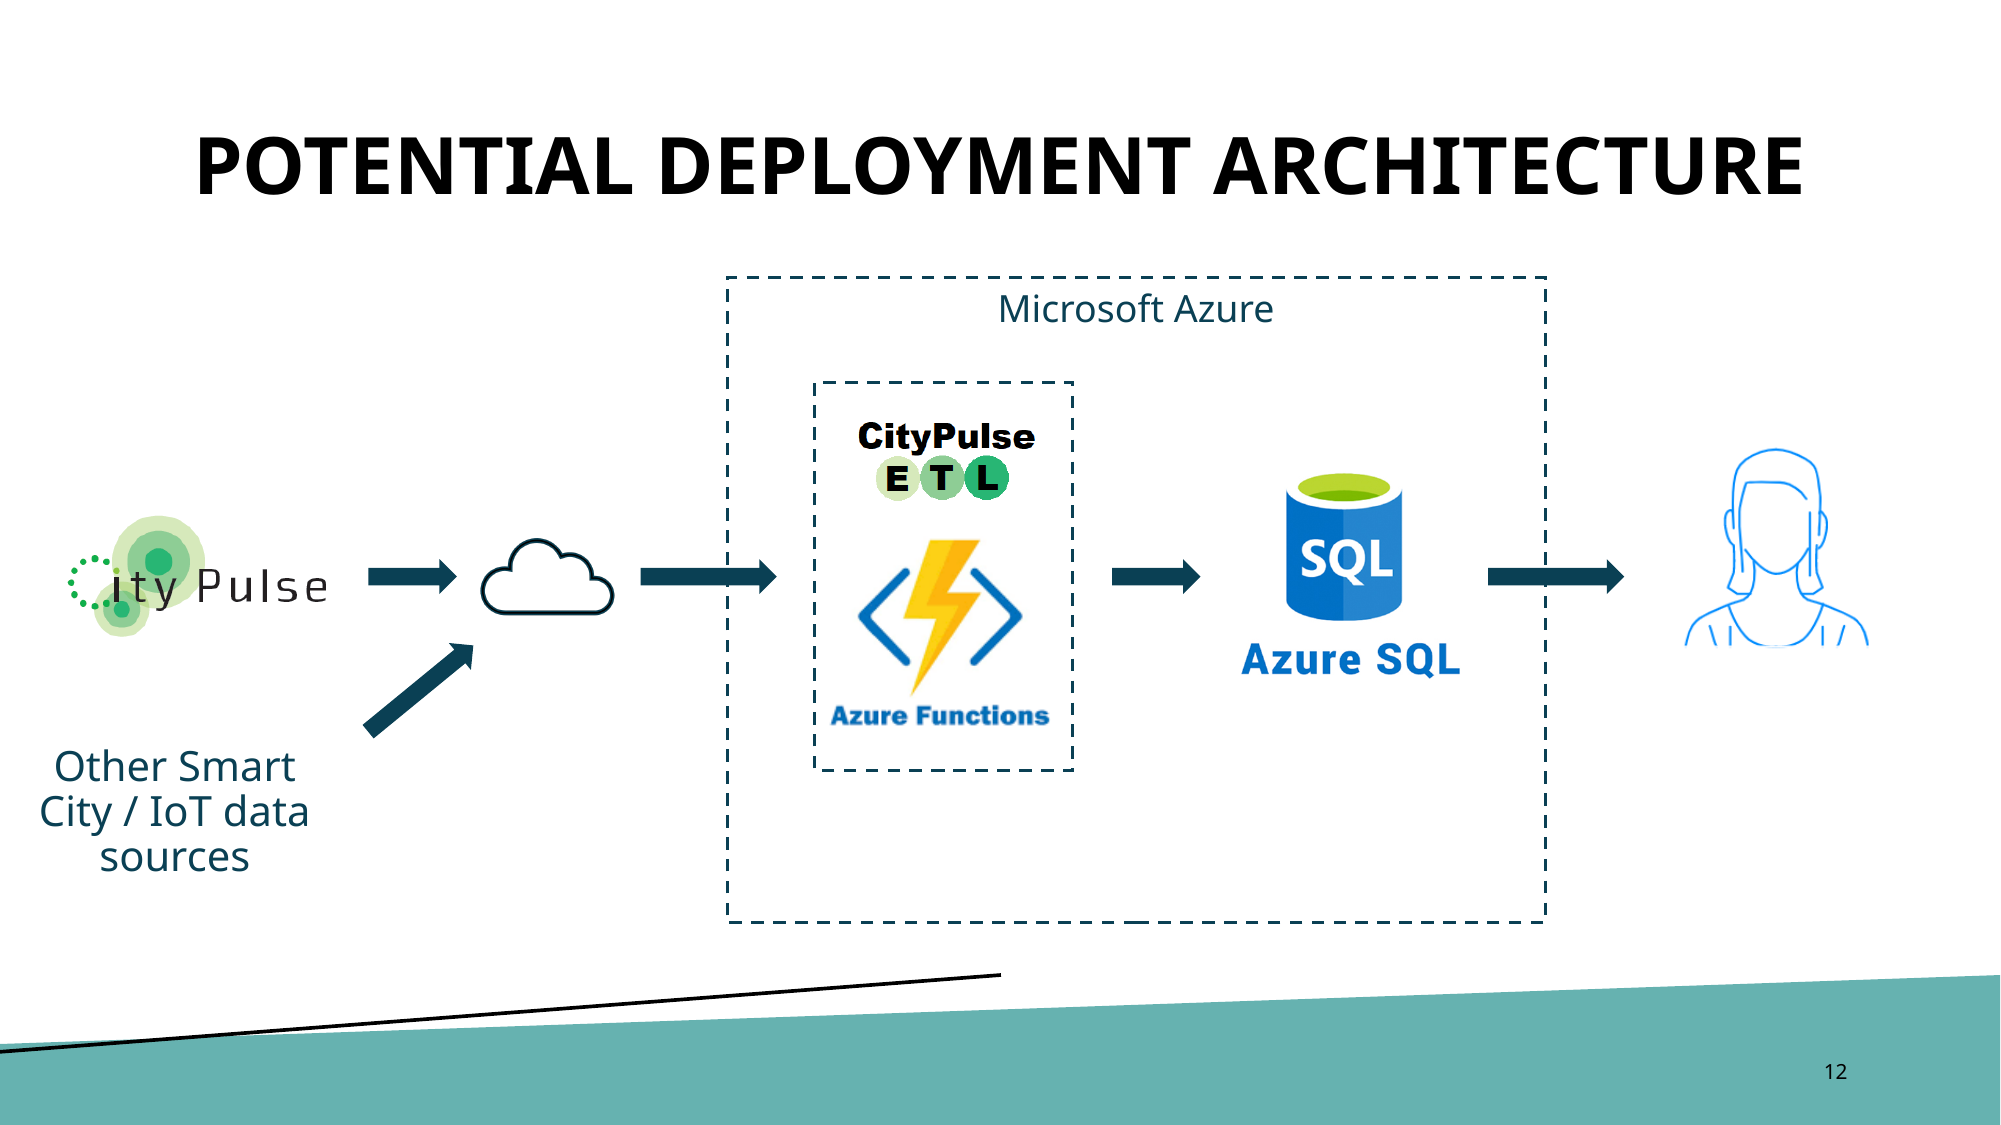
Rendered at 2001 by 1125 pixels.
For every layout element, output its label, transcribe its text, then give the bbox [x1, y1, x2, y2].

text_box [1065, 381, 1074, 527]
text_box [367, 556, 459, 597]
text_box Microsoft Azure [726, 276, 1546, 924]
text_box [1110, 556, 1202, 597]
text_box [639, 556, 779, 597]
text_box [1487, 556, 1626, 597]
picture [472, 501, 623, 652]
picture [1673, 438, 1890, 660]
title Potential Deployment Architecture [137, 59, 1863, 278]
text_box Other Smart City / IoT data sources [15, 737, 334, 874]
text_box [814, 381, 822, 527]
text_box [814, 745, 1074, 772]
text_box [361, 641, 474, 740]
picture [56, 508, 335, 645]
slide_number 12 [1412, 1042, 1863, 1103]
picture [814, 334, 1073, 745]
picture [1222, 459, 1478, 694]
